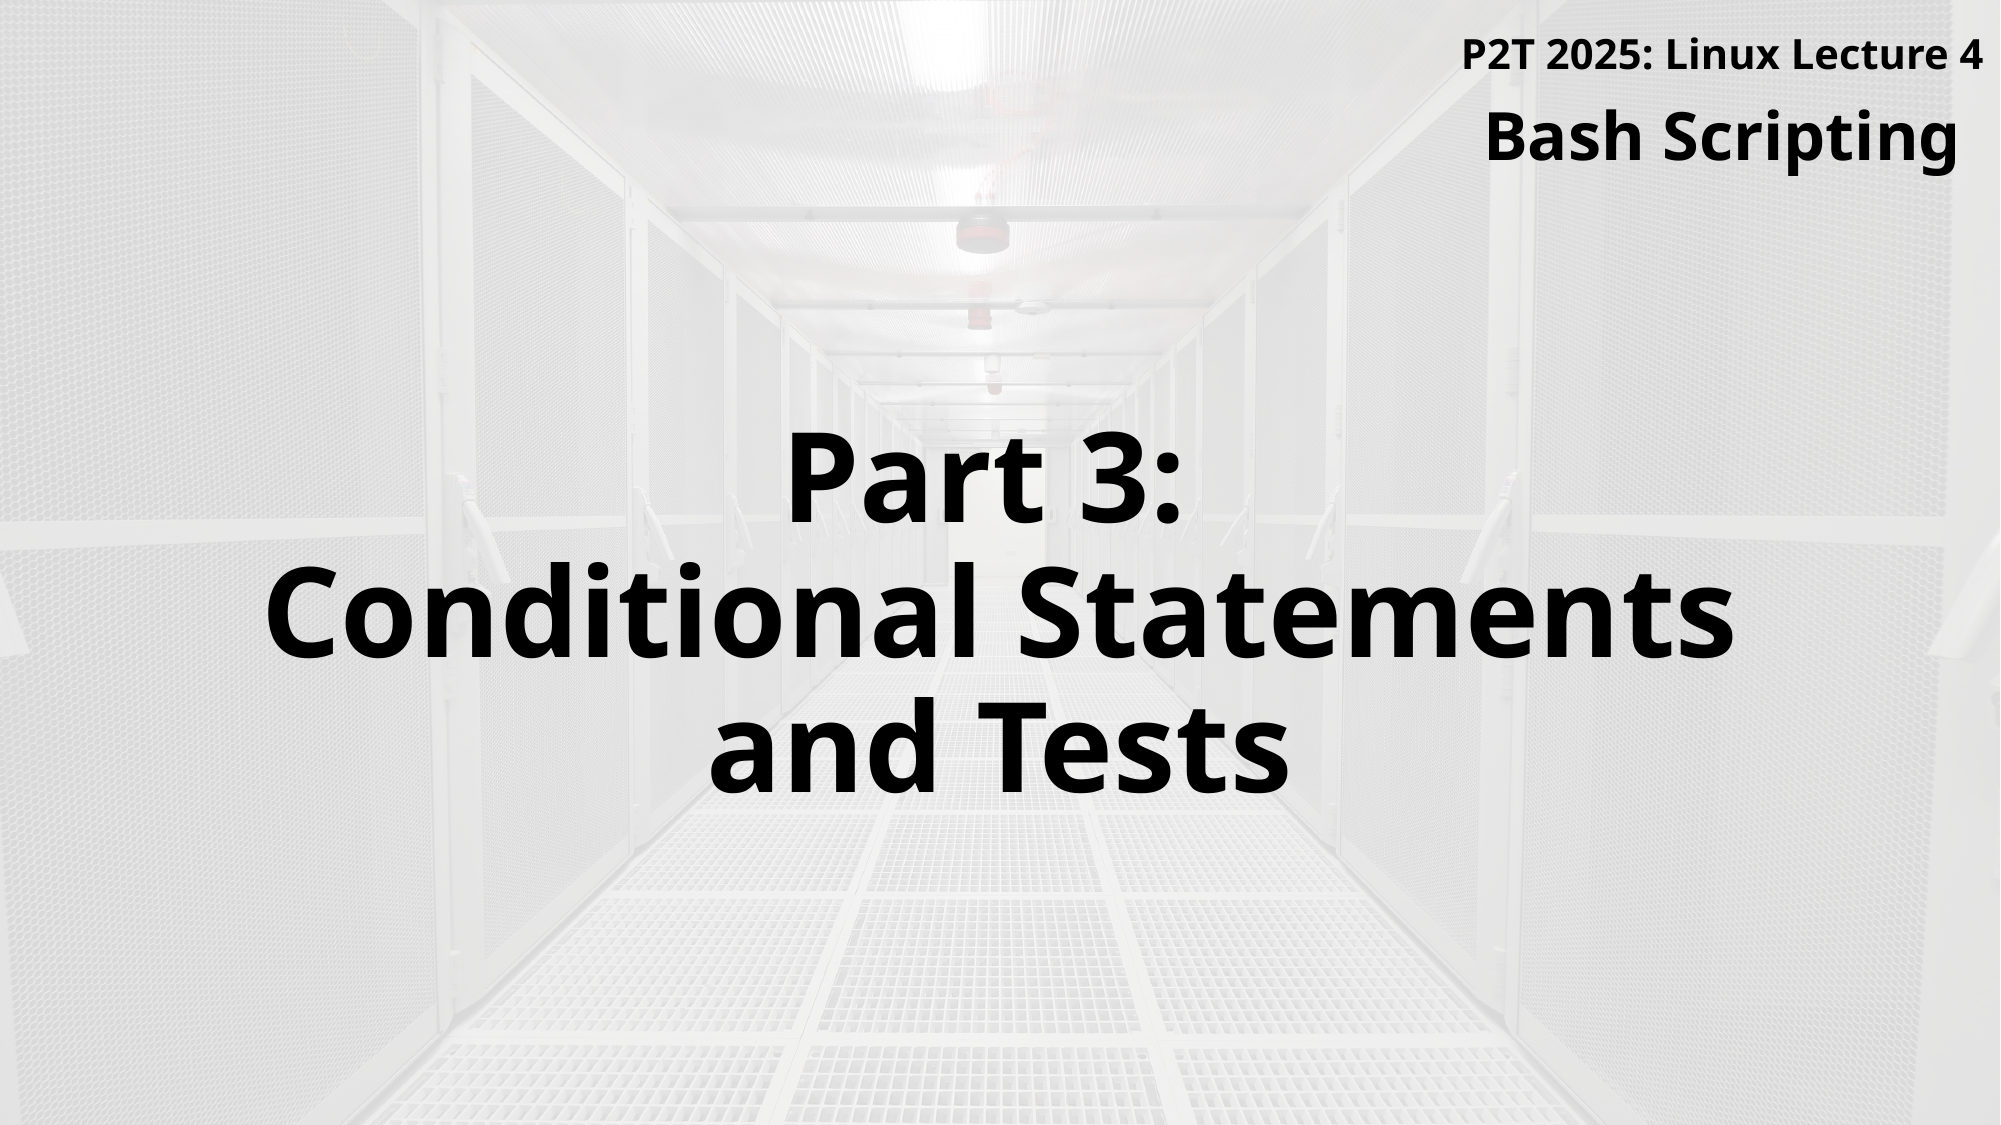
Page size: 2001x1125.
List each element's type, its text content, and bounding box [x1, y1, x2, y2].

text_box P2T 2025: Linux Lecture 4 Bash Scripting [1444, 20, 2000, 188]
title Part 3: Conditional Statements and Tests [165, 407, 1835, 935]
